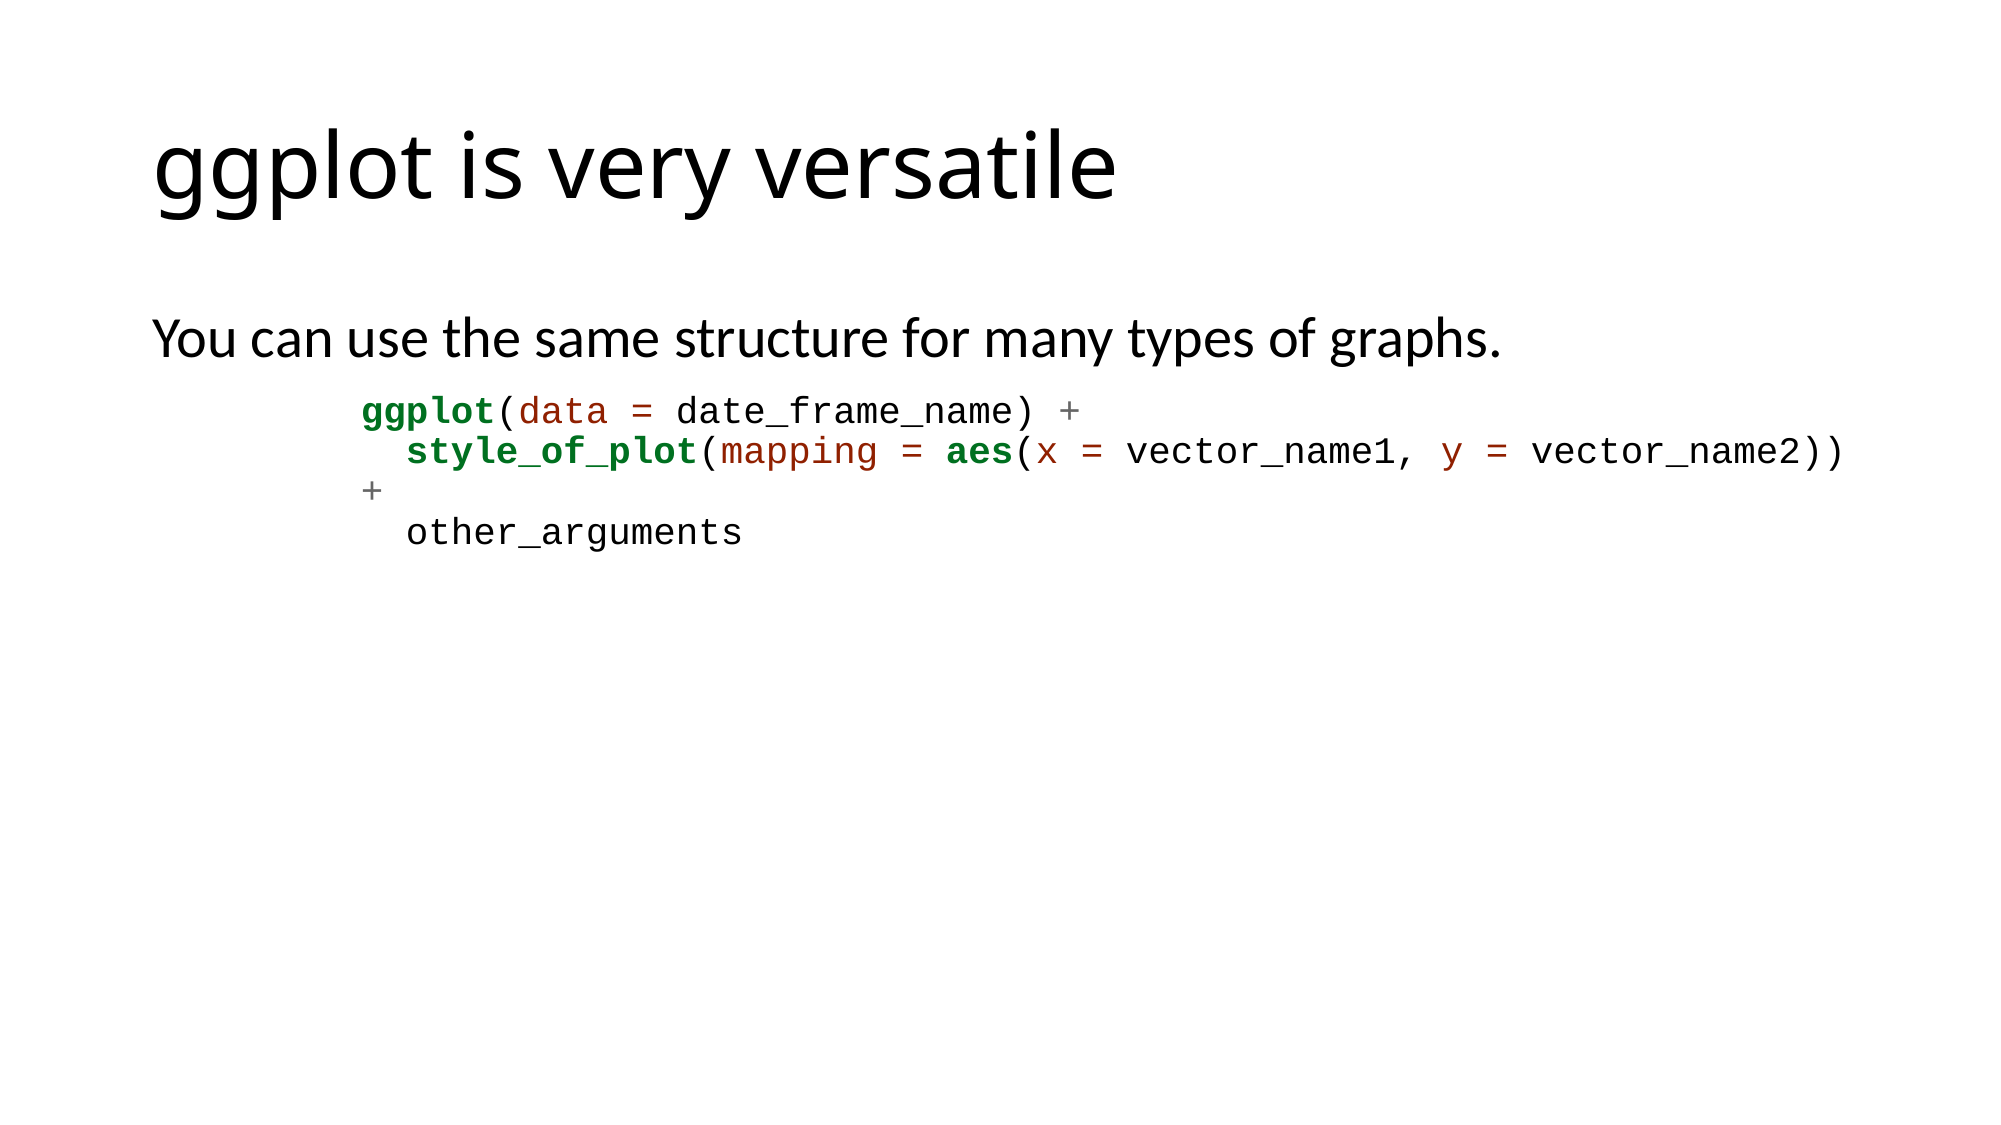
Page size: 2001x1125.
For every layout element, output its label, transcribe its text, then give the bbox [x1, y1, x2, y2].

title ggplot is very versatile [137, 59, 1863, 278]
list You can use the same structure for many types of graphs. ggplot(data = date_frame_name) + style_of_plot(mapping = aes(x = vector_name1, y = vector_name2)) + other_arguments [137, 299, 1863, 1014]
